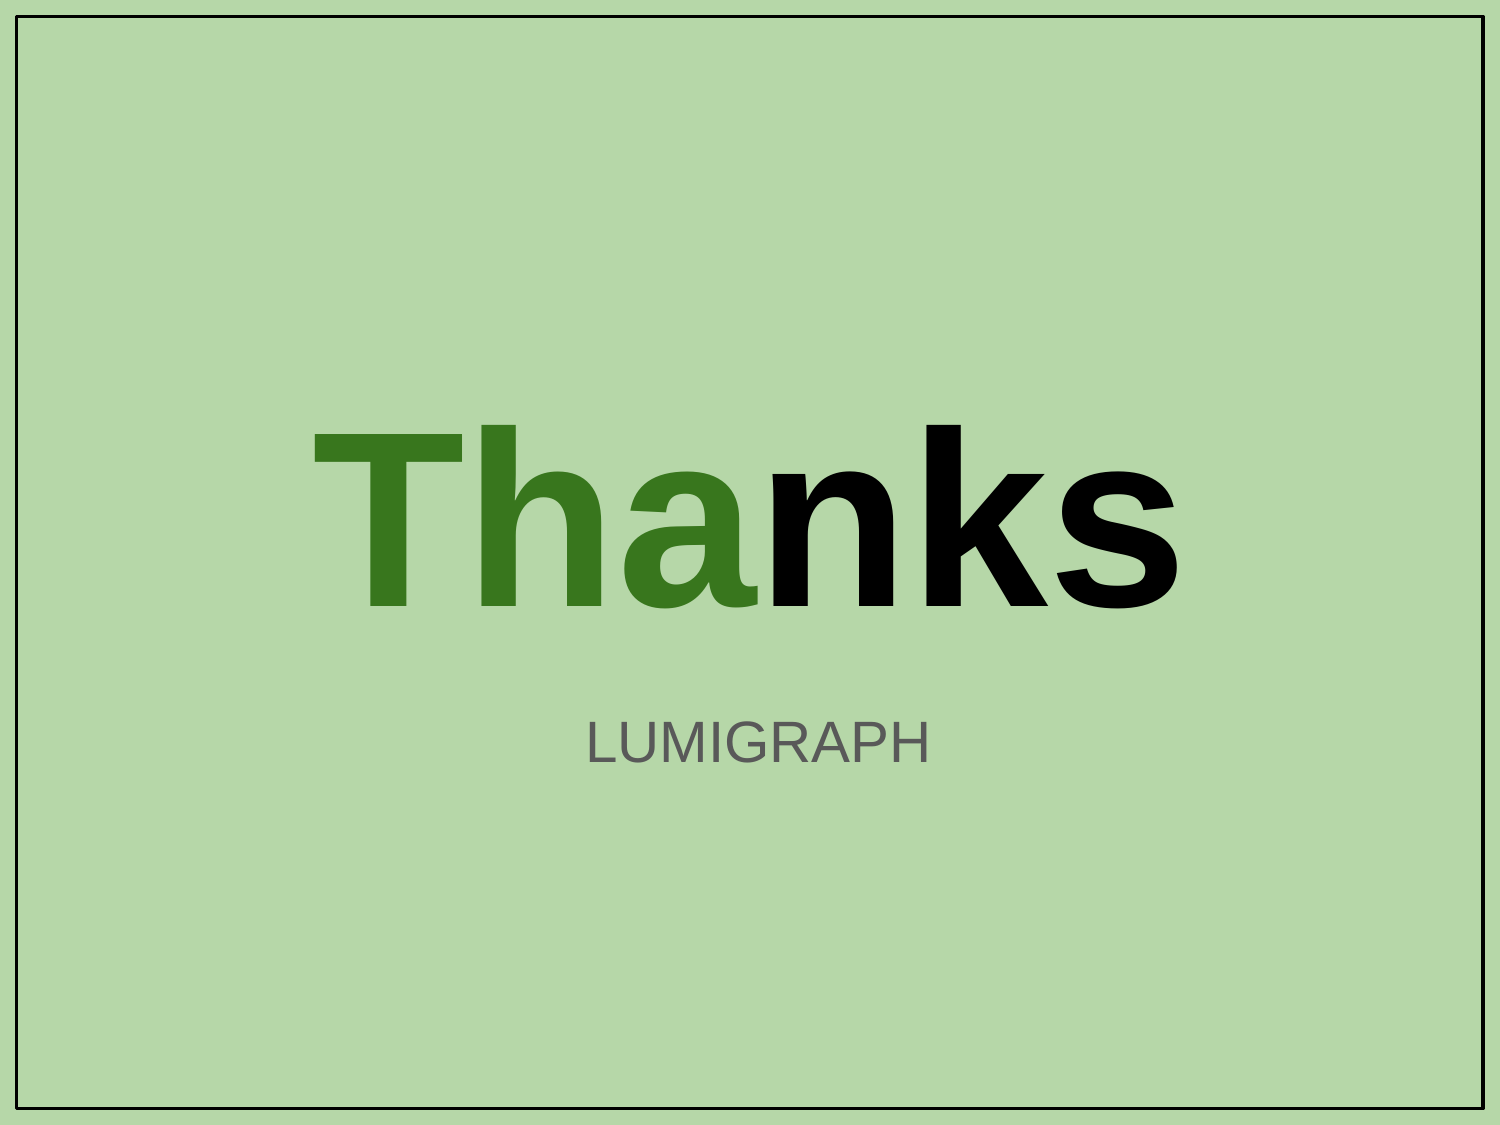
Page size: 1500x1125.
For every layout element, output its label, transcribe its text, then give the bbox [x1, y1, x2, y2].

text_box [16, 16, 1483, 1109]
title Thanks [51, 241, 1449, 672]
list LUMIGRAPH [51, 689, 1449, 974]
